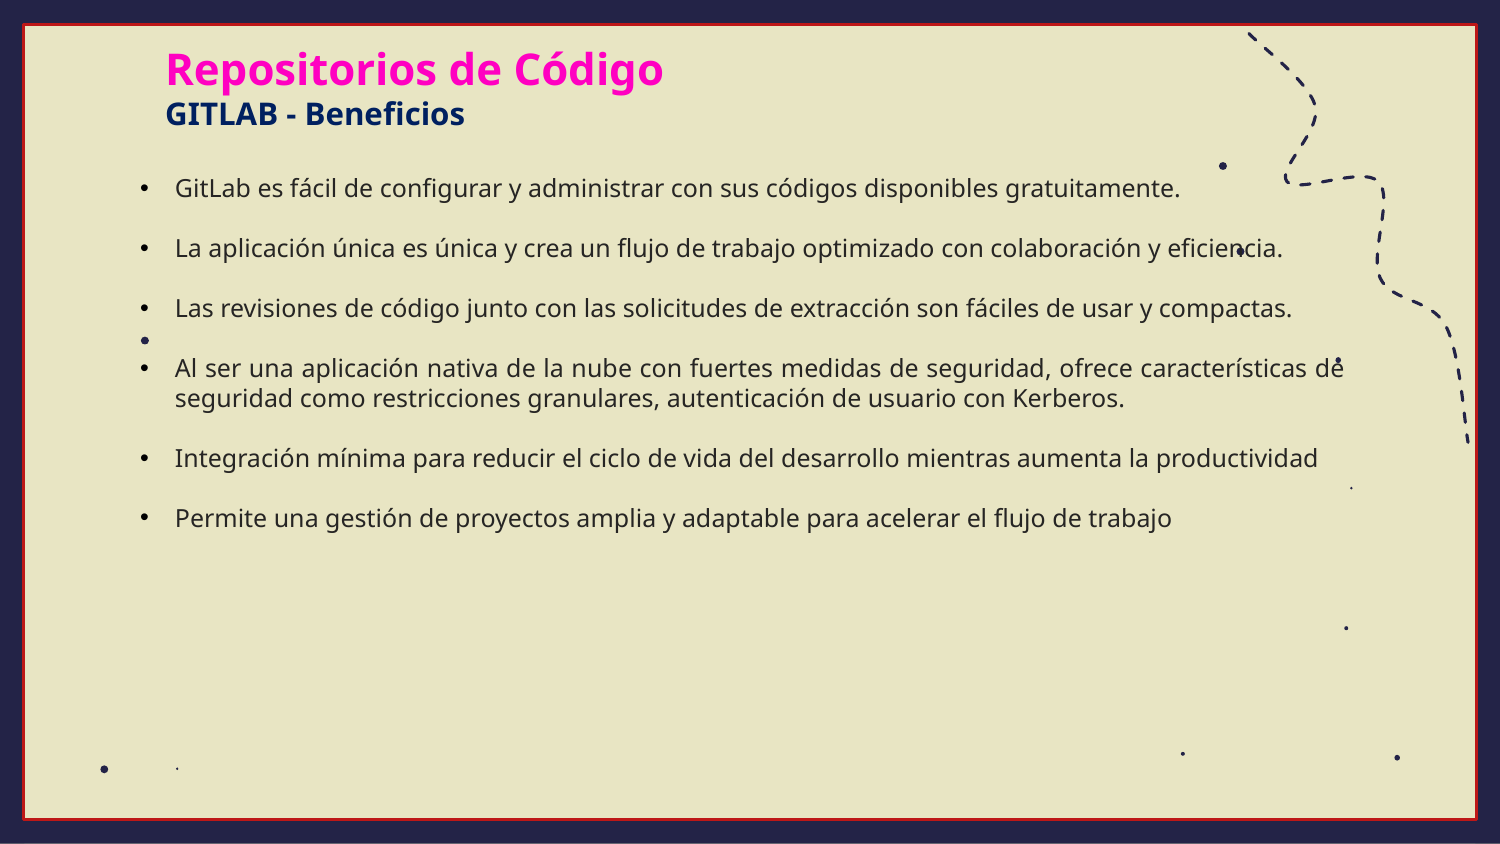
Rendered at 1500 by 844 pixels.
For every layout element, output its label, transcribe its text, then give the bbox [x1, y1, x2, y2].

text_box Repositorios de Código GITLAB - Beneficios [150, 34, 915, 139]
text_box GitLab es fácil de configurar y administrar con sus códigos disponibles gratuitamente. La aplicación única es única y crea un flujo de trabajo optimizado con colaboración y eficiencia. Las revisiones de código junto con las solicitudes de extracción son fáciles de usar y compactas. Al ser una aplicación nativa de la nube con fuertes medidas de seguridad, ofrece características de seguridad como restricciones granulares, autenticación de usuario con Kerberos. Integración mínima para reducir el ciclo de vida del desarrollo mientras aumenta la productividad Permite una gestión de proyectos amplia y adaptable para acelerar el flujo de trabajo [125, 165, 1362, 540]
